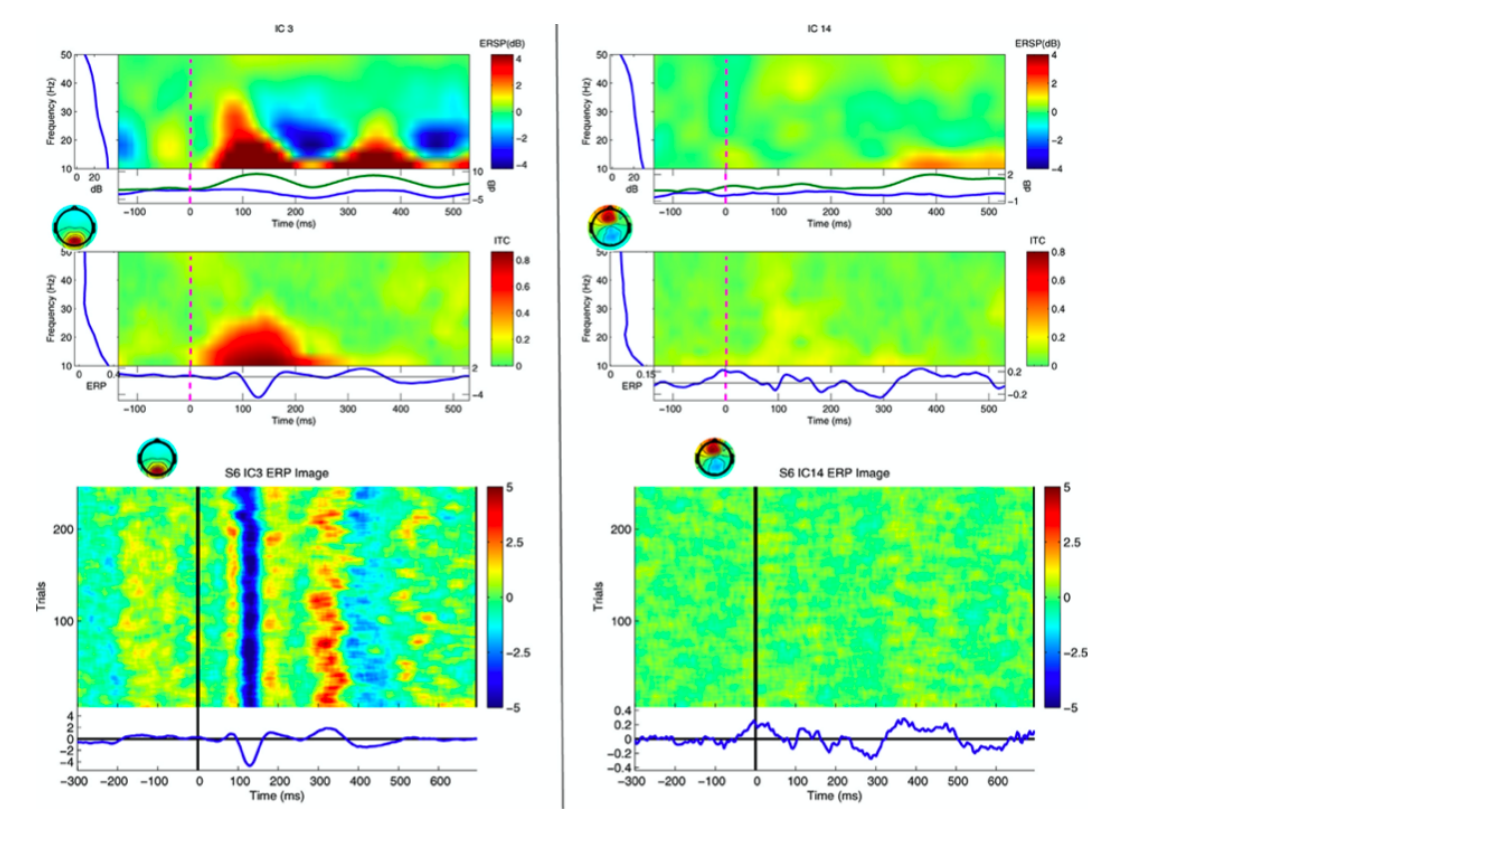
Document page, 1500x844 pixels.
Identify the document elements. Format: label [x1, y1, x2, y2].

picture [24, 24, 1101, 819]
